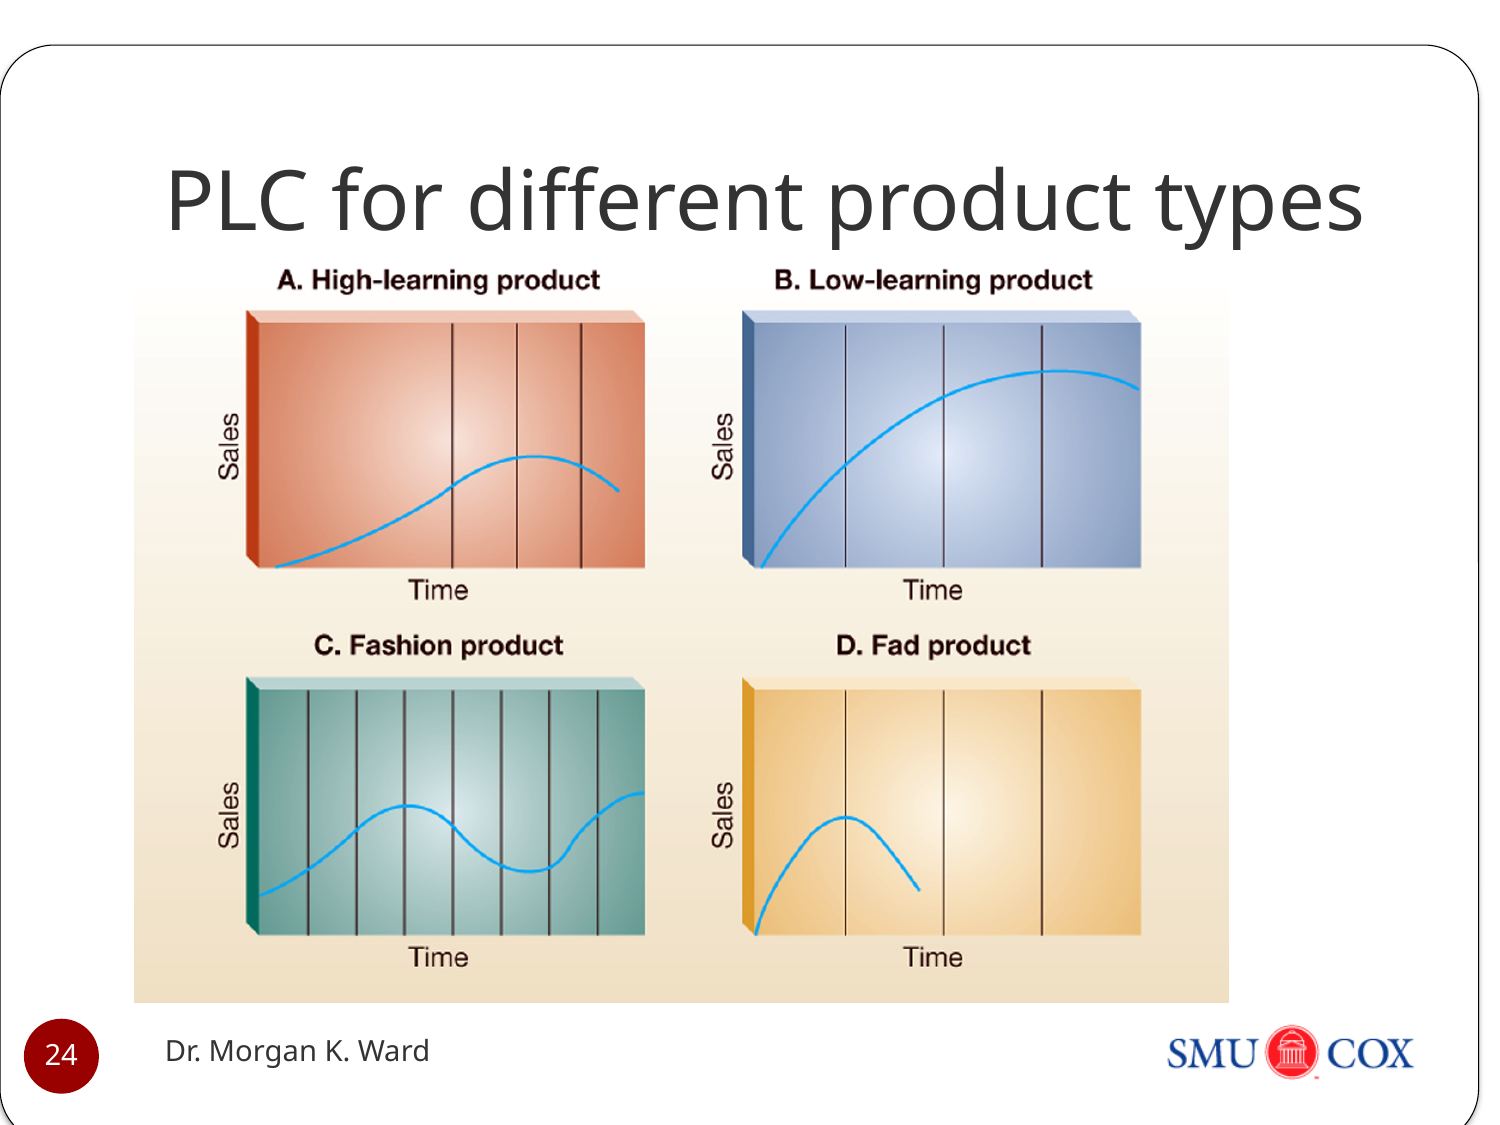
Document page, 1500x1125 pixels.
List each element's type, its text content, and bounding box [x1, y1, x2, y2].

title PLC for different product types [150, 75, 1429, 263]
picture [1155, 1012, 1427, 1093]
footer Dr. Morgan K. Ward [150, 1013, 800, 1088]
picture [134, 262, 1229, 1004]
slide_number 24 [23, 1018, 99, 1094]
